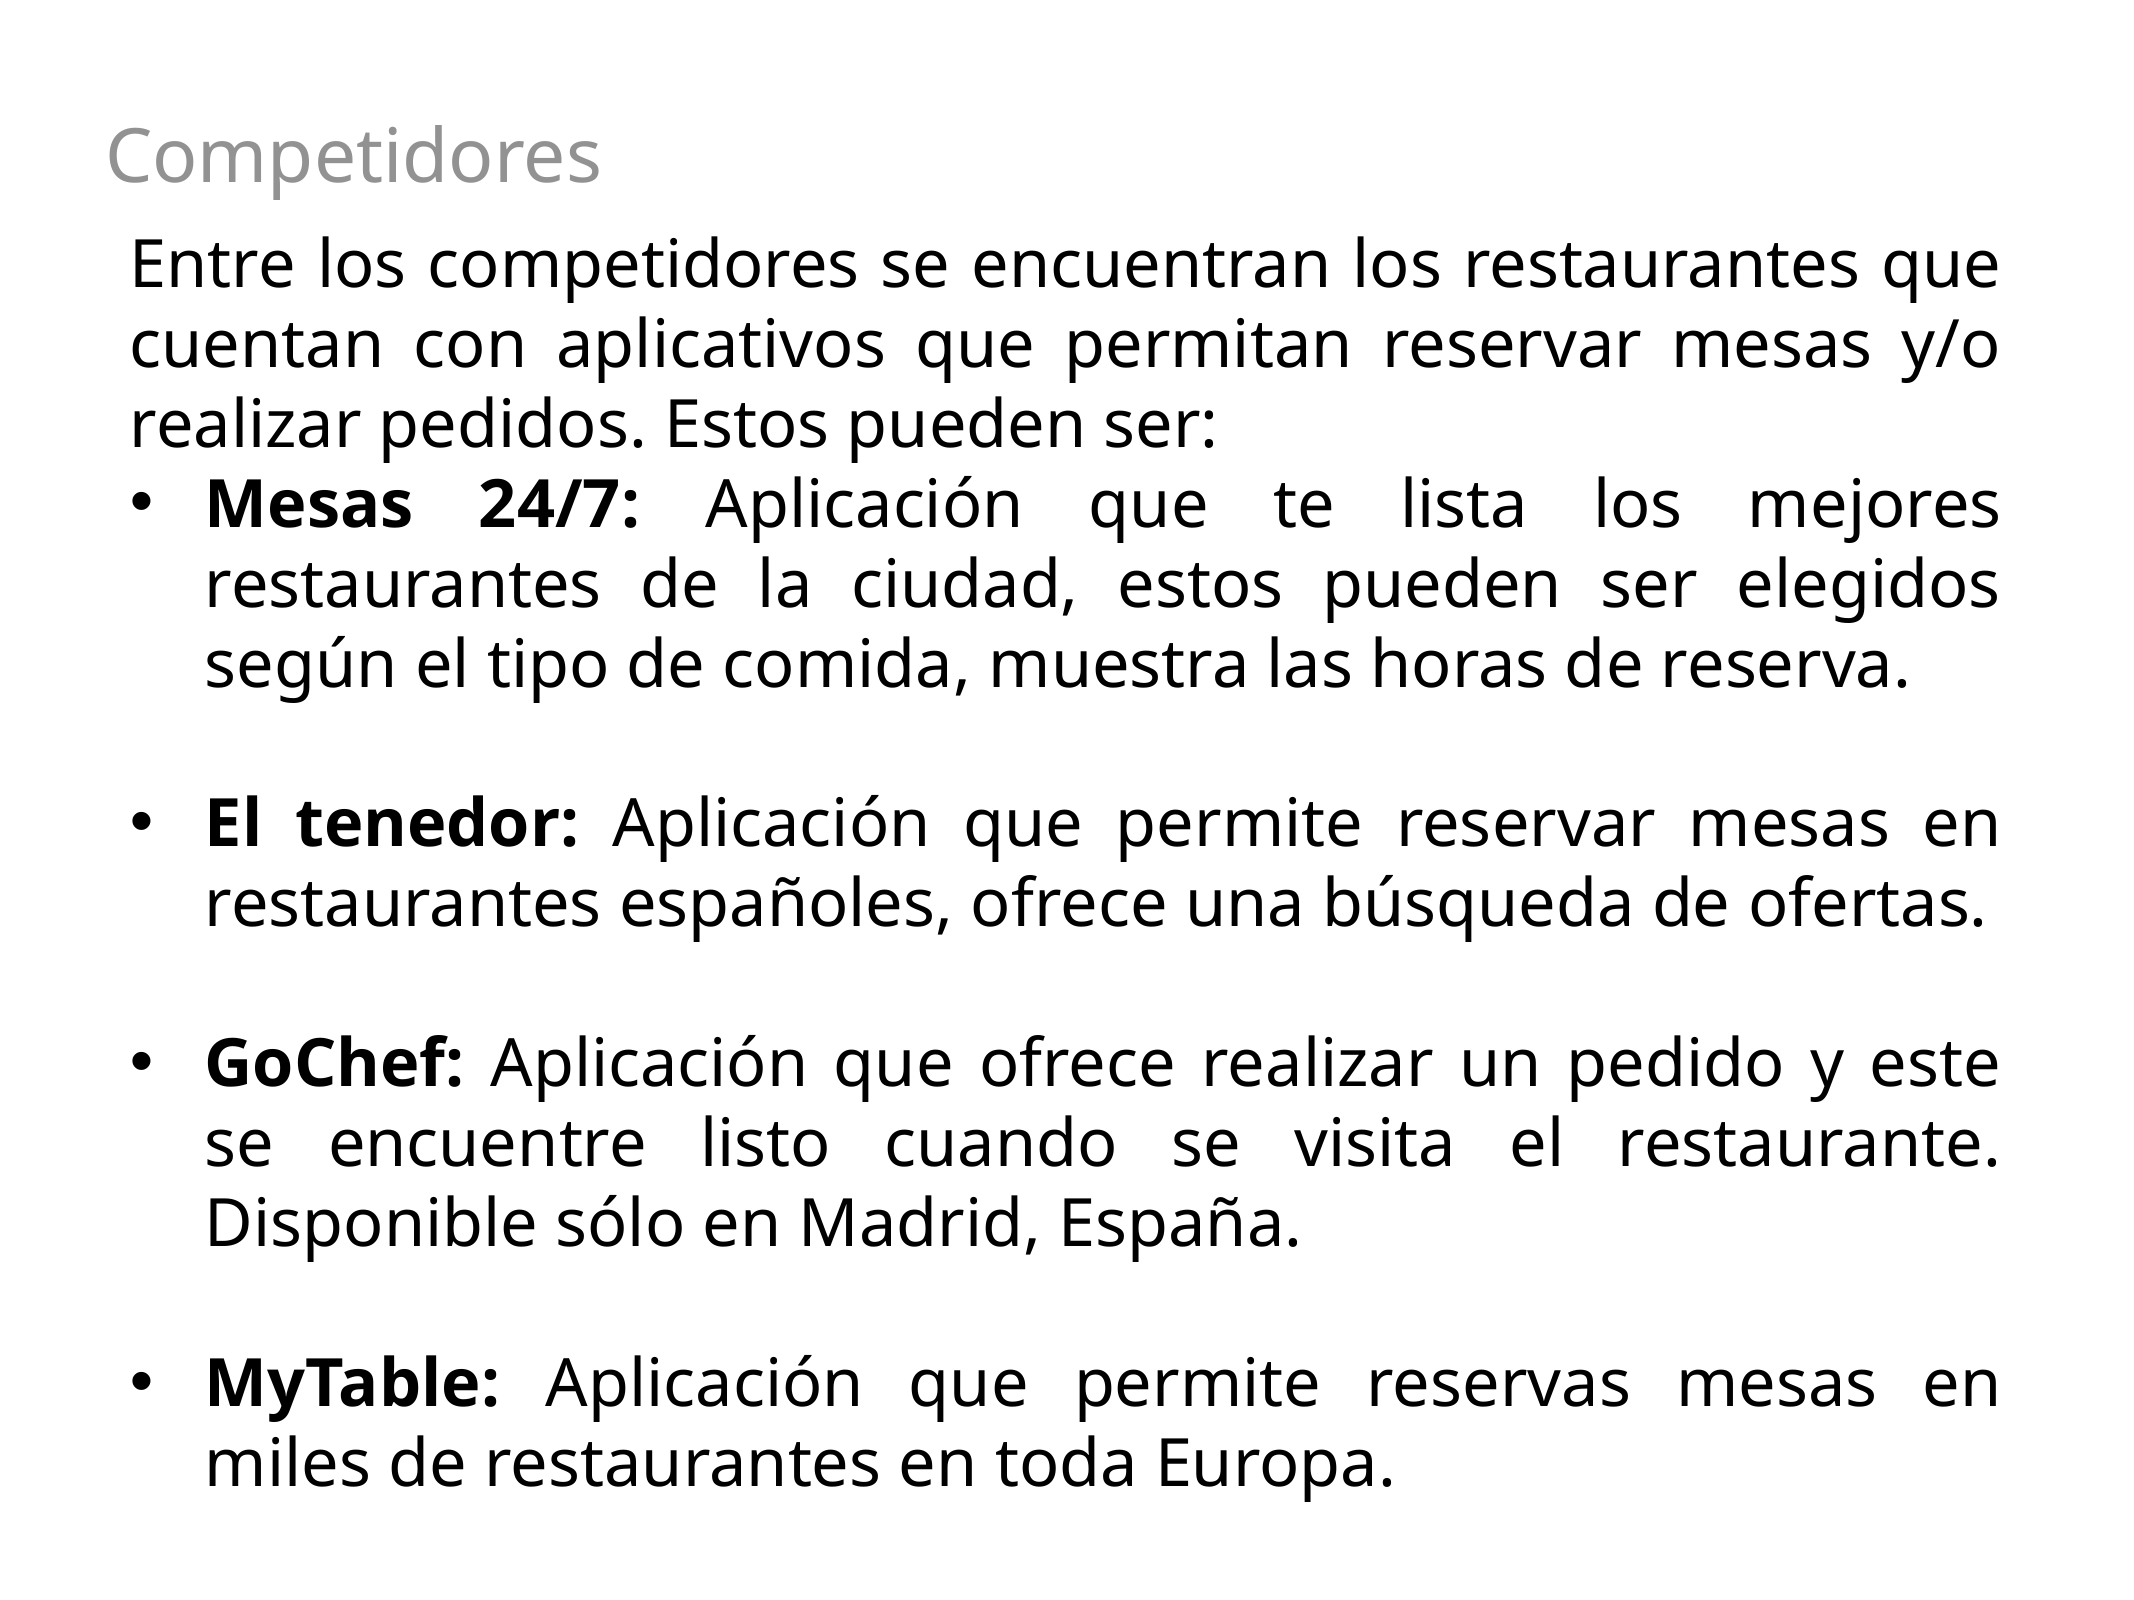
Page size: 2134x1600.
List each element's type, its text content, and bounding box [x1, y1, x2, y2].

text_box Entre los competidores se encuentran los restaurantes que cuentan con aplicativos que permitan reservar mesas y/o realizar pedidos. Estos pueden ser: Mesas 24/7: Aplicación que te lista los mejores restaurantes de la ciudad, estos pueden ser elegidos según el tipo de comida, muestra las horas de reserva. El tenedor: Aplicación que permite reservar mesas en restaurantes españoles, ofrece una búsqueda de ofertas. GoChef: Aplicación que ofrece realizar un pedido y este se encuentre listo cuando se visita el restaurante. Disponible sólo en Madrid, España. MyTable: Aplicación que permite reservas mesas en miles de restaurantes en toda Europa. [121, 212, 2012, 1589]
text_box Competidores [96, 98, 611, 206]
